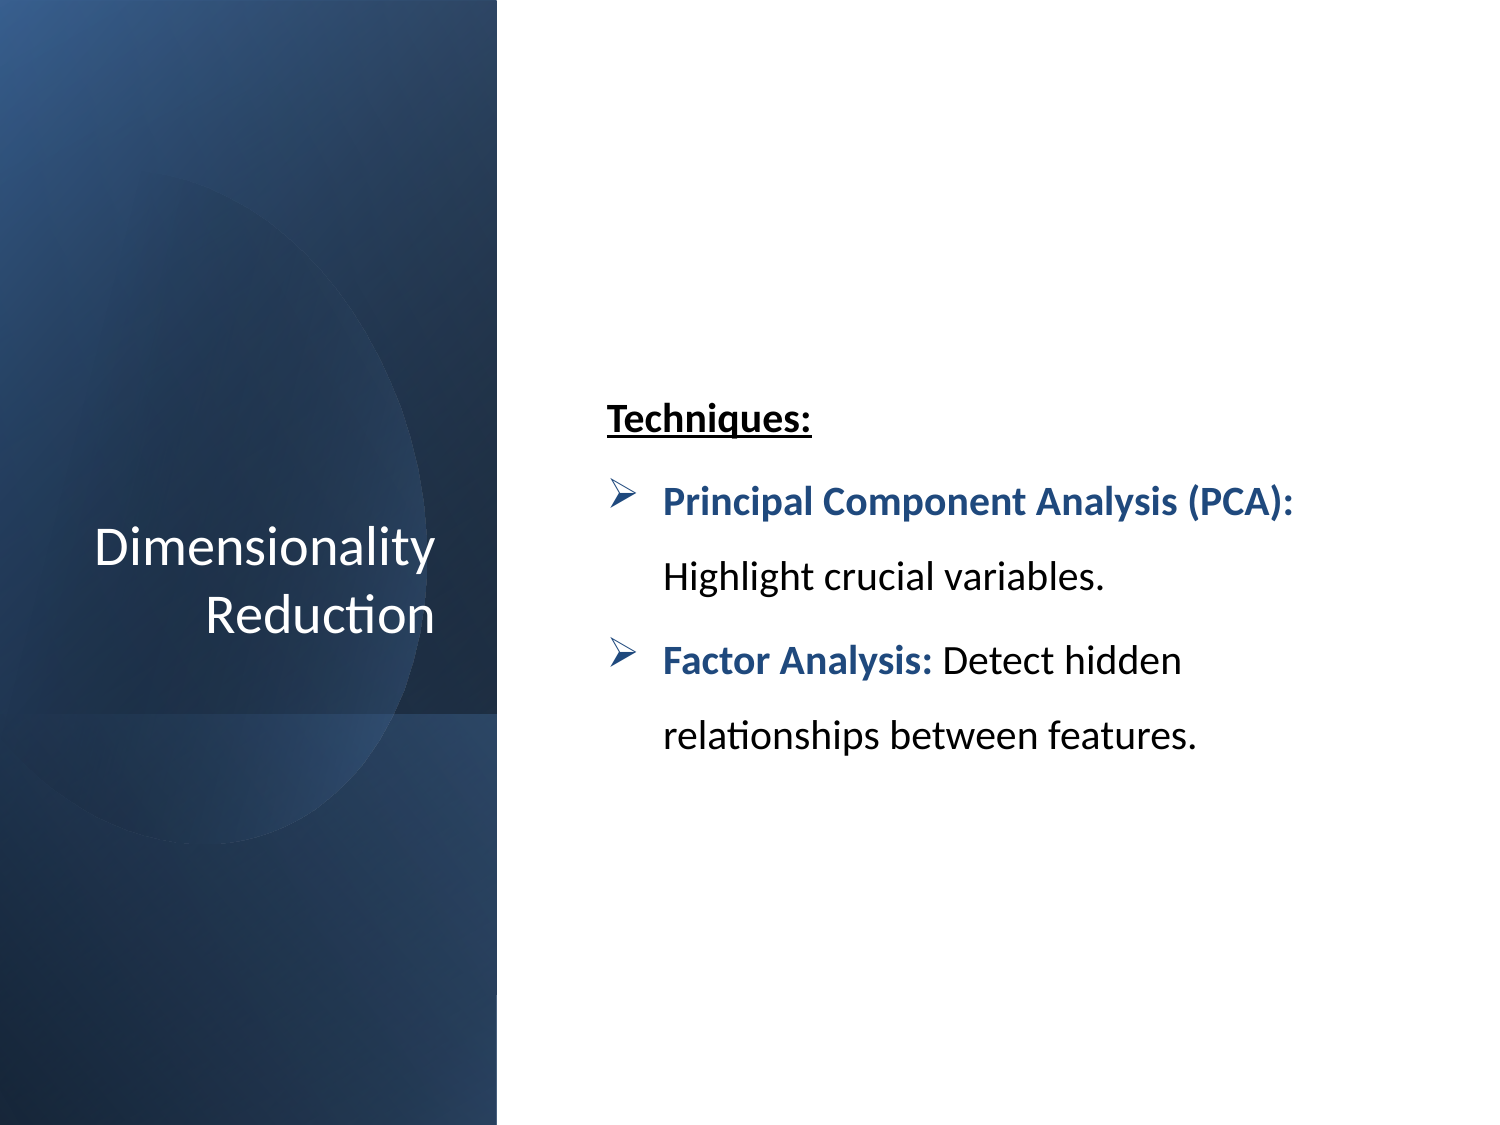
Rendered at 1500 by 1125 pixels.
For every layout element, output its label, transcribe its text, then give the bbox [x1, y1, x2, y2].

title Dimensionality Reduction [57, 96, 452, 652]
list Techniques: Principal Component Analysis (PCA): Highlight crucial variables. Factor Analysis: Detect hidden relationships between features. [591, 106, 1399, 1017]
text_box [499, 0, 1500, 1125]
text_box [0, 0, 499, 1125]
